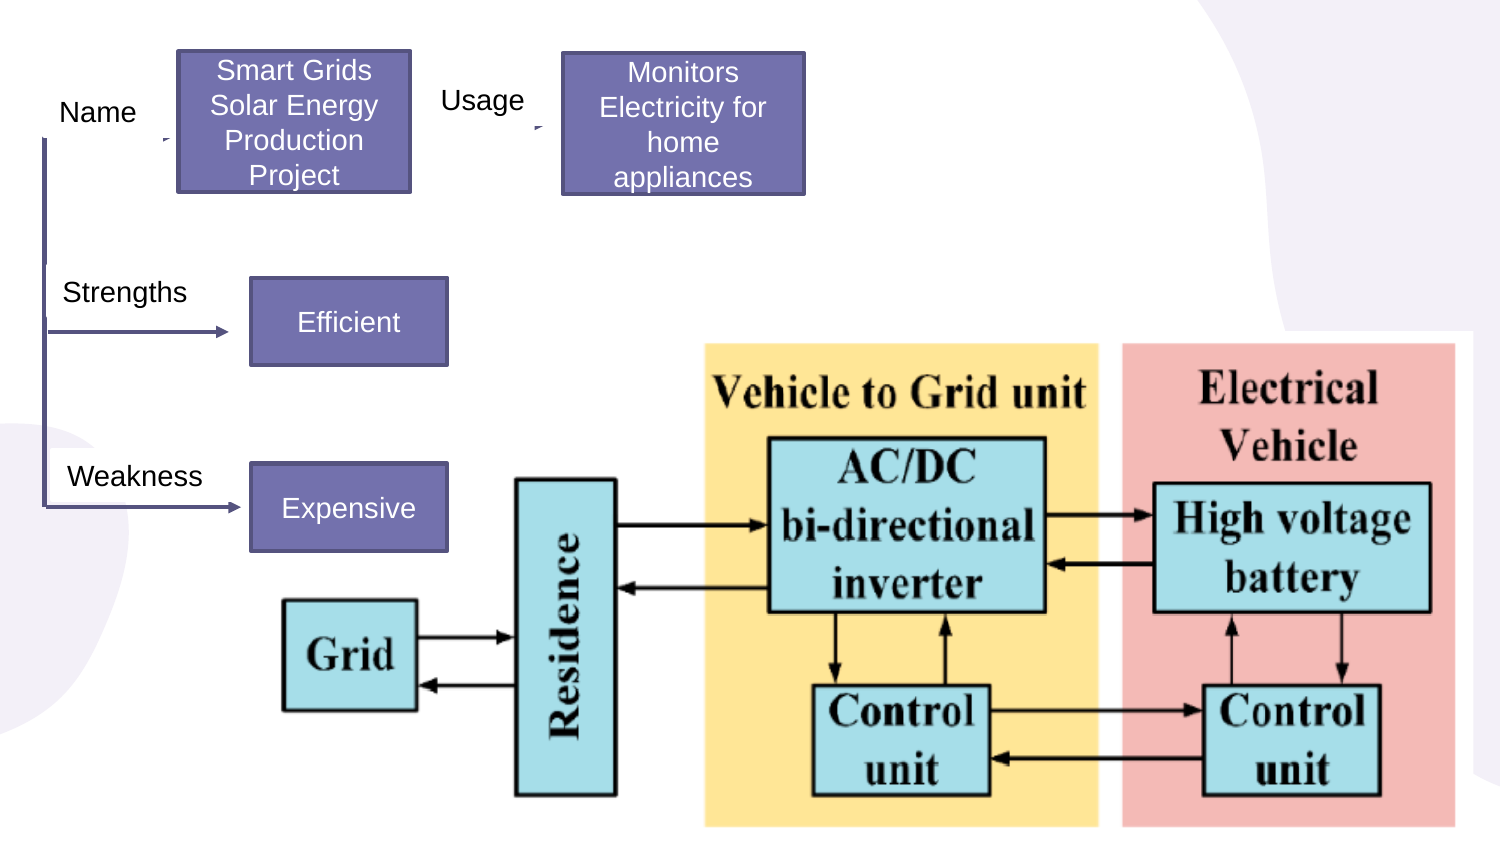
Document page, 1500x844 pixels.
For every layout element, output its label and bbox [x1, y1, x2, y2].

text_box [44, 50, 1474, 842]
